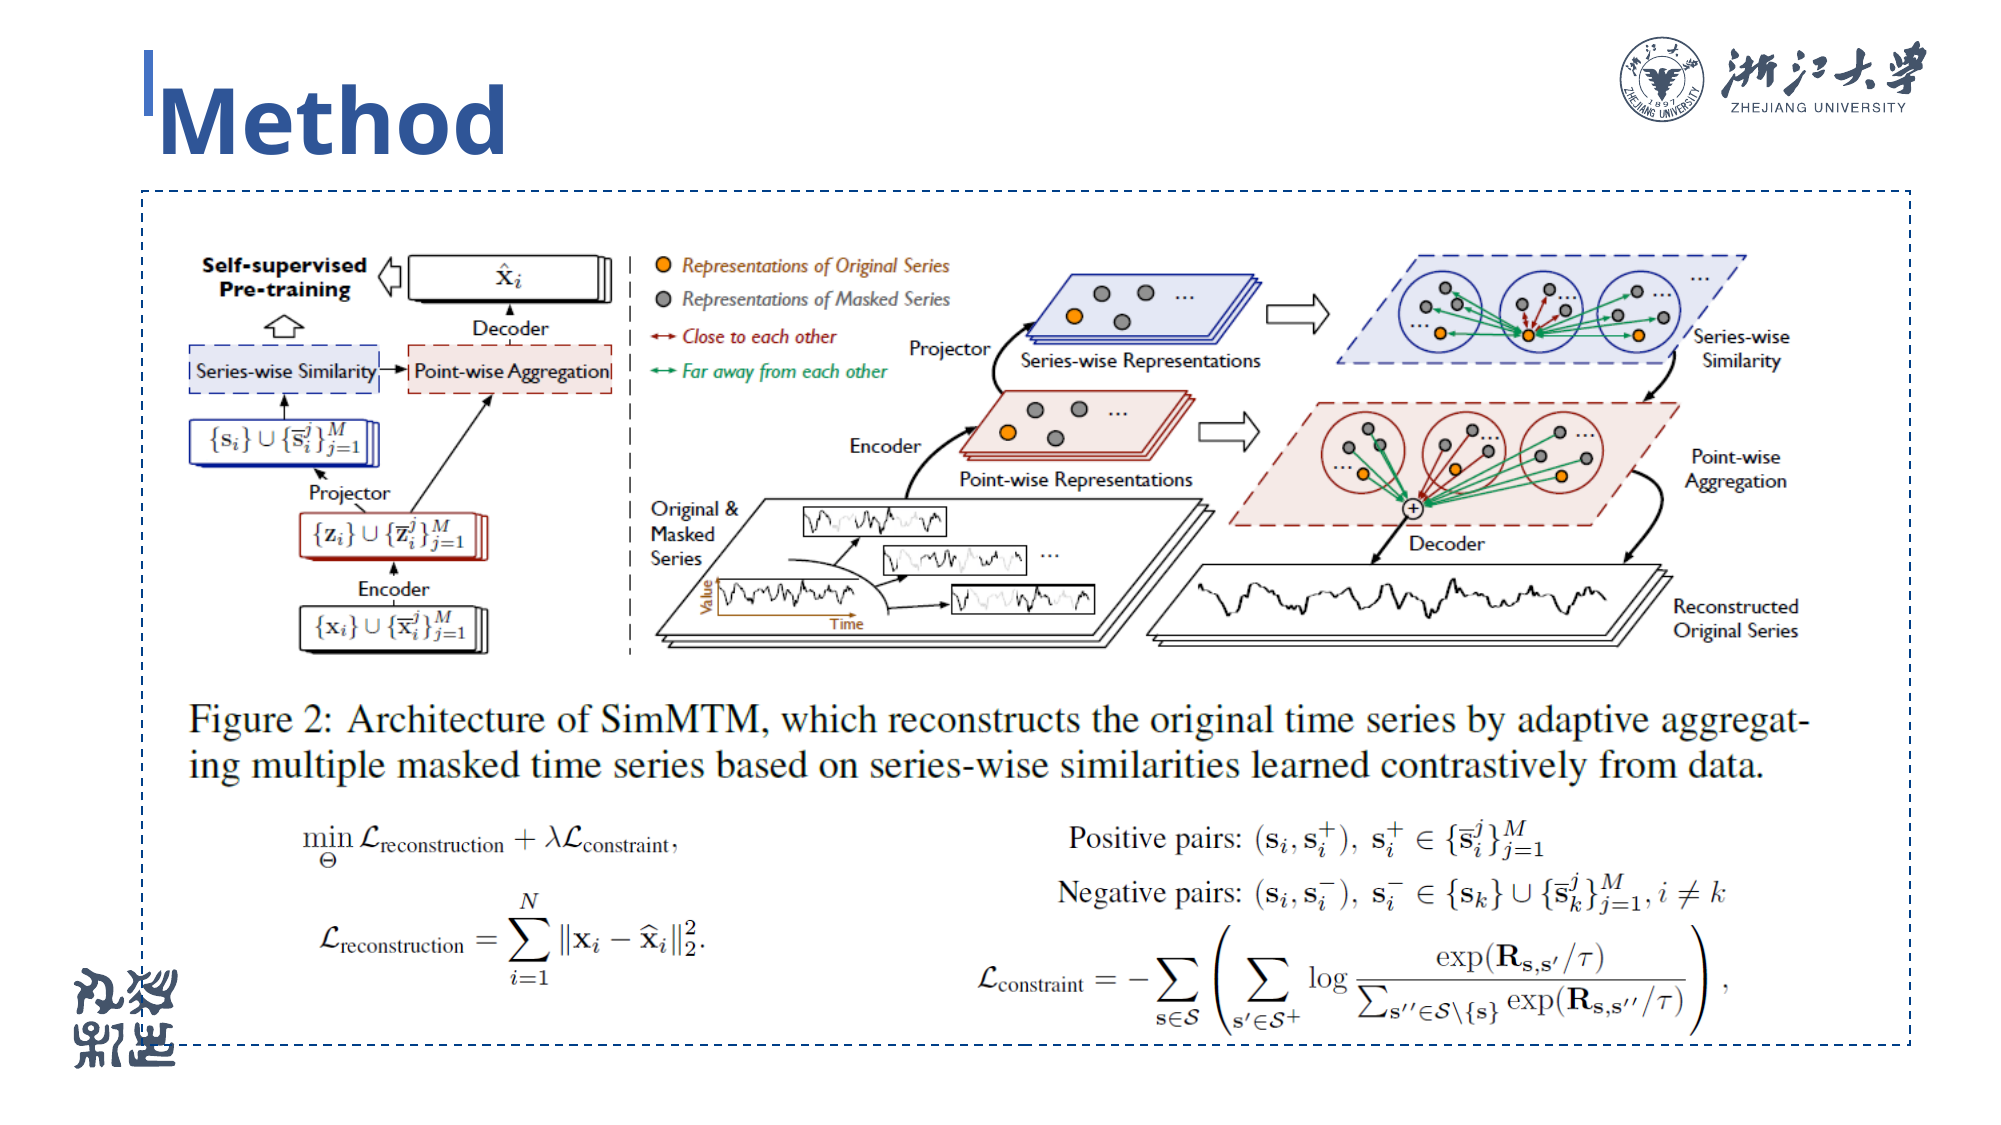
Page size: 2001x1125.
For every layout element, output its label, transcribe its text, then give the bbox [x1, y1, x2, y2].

text_box [141, 190, 1911, 1046]
picture [287, 882, 749, 1000]
text_box Method [139, 65, 1631, 184]
picture [149, 215, 1851, 1040]
